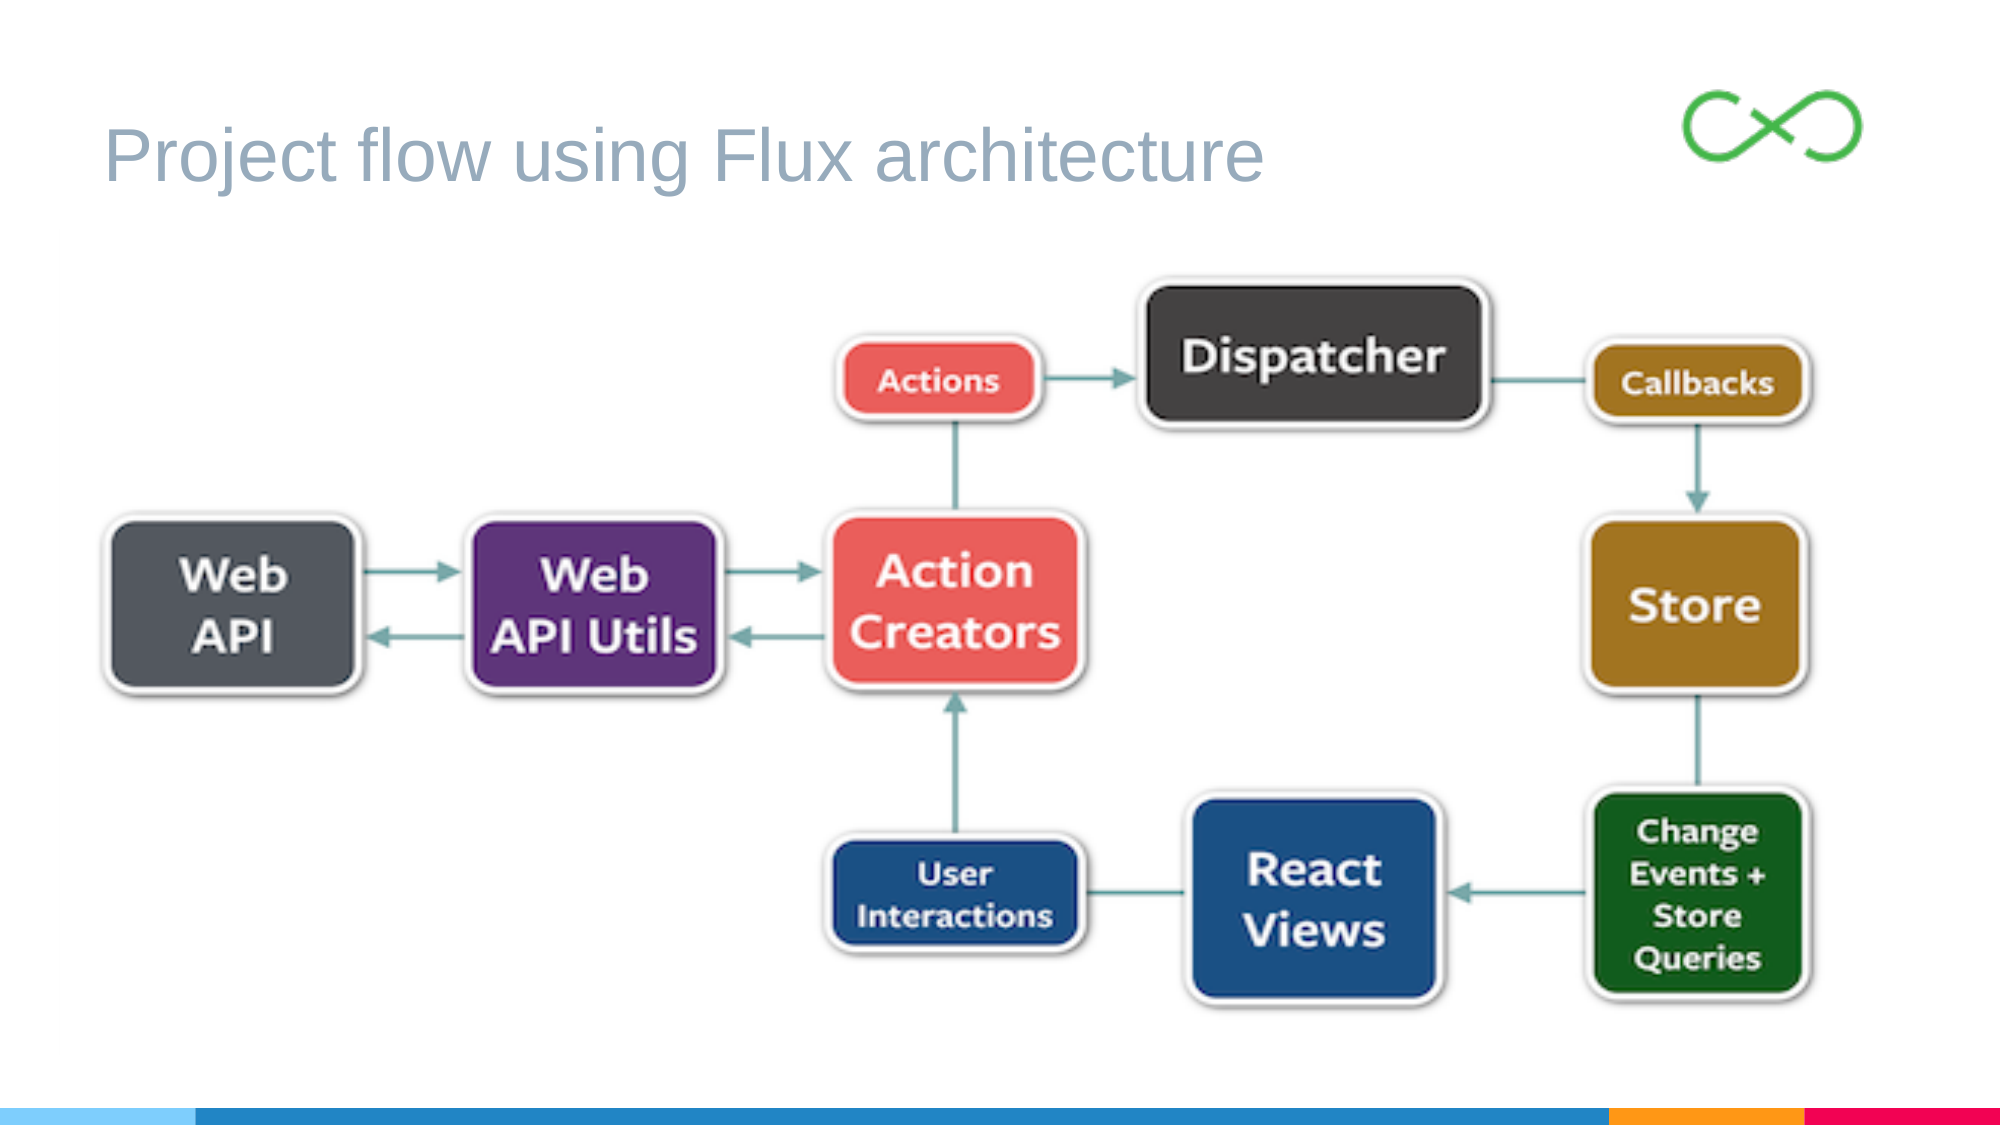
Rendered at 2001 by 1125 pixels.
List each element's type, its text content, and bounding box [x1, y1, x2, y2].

picture [58, 25, 1885, 1055]
title Project flow using Flux architecture [89, 24, 1456, 212]
